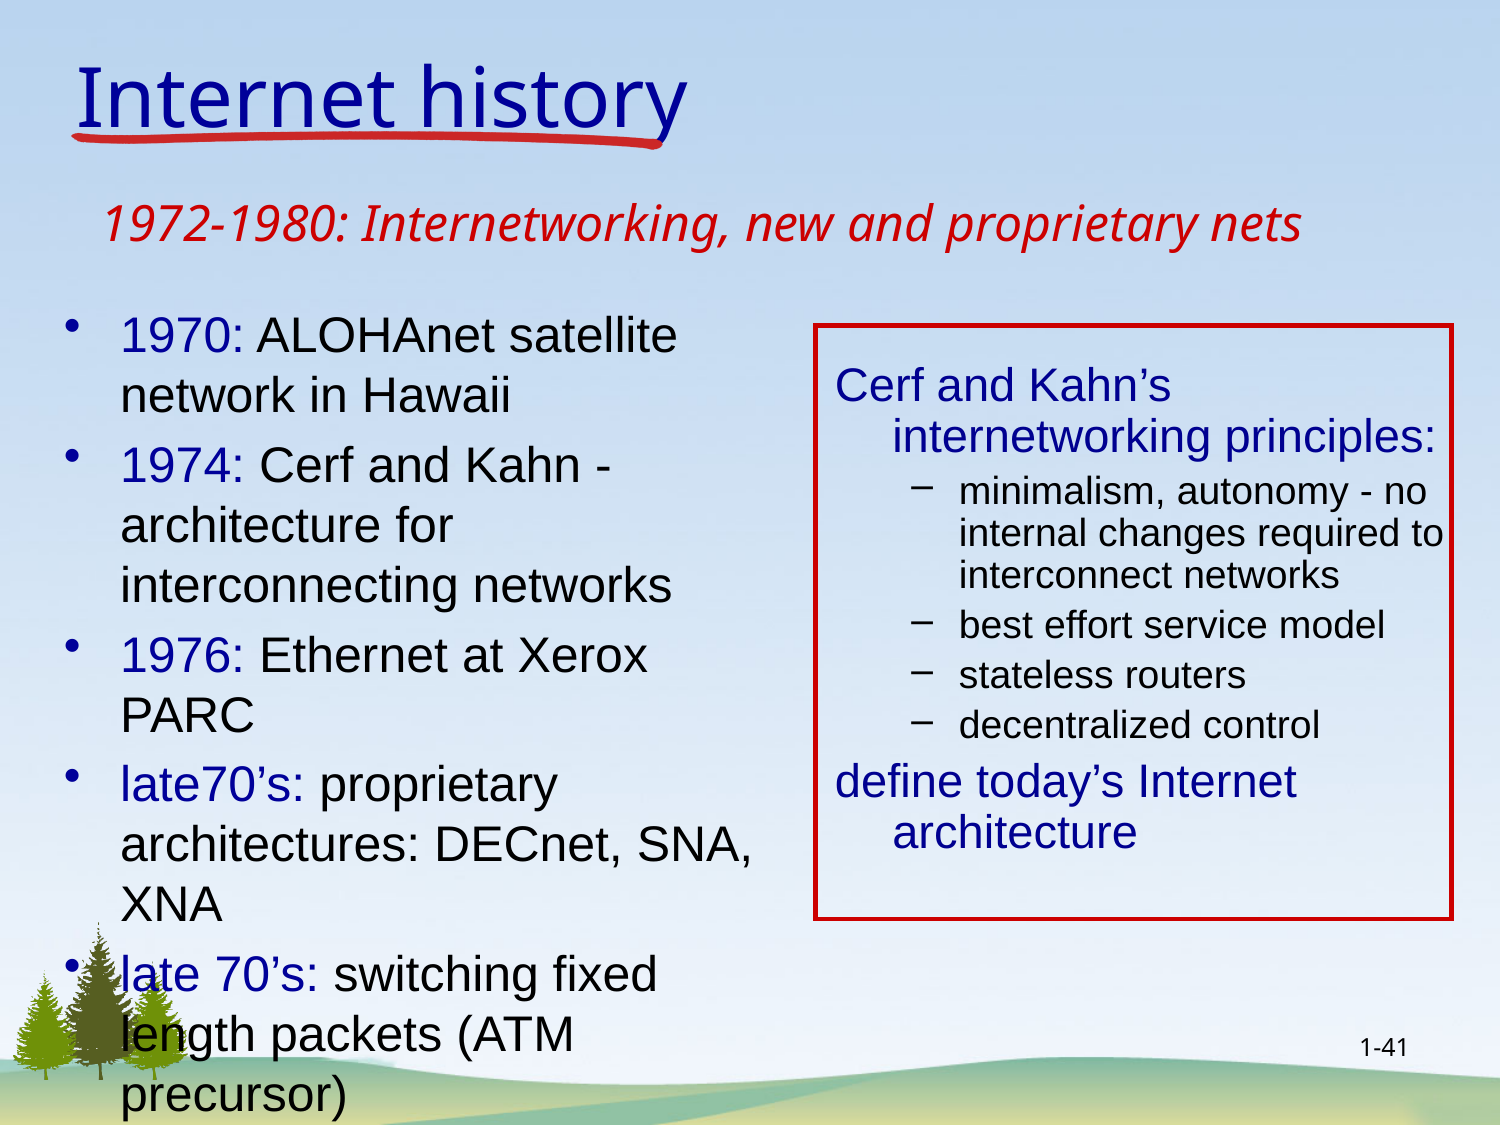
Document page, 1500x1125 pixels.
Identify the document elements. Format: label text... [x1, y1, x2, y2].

list Cerf and Kahn’s internetworking principles: minimalism, autonomy - no internal changes required to interconnect networks best effort service model stateless routers decentralized control define today’s Internet architecture [820, 353, 1464, 926]
slide_number 1-41 [1074, 1024, 1425, 1103]
text_box Internet history [61, 41, 1337, 148]
text_box [815, 325, 1452, 919]
picture [0, 0, 1500, 1125]
list 1970: ALOHAnet satellite network in Hawaii 1974: Cerf and Kahn - architecture for interconnecting networks 1976: Ethernet at Xerox PARC late70’s: proprietary architectures: DECnet, SNA, XNA late 70’s: switching fixed length packets (ATM precursor) 1979: ARPAnet has 200 nodes [48, 294, 789, 1026]
text_box 1972-1980: Internetworking, new and proprietary nets [85, 168, 1394, 275]
